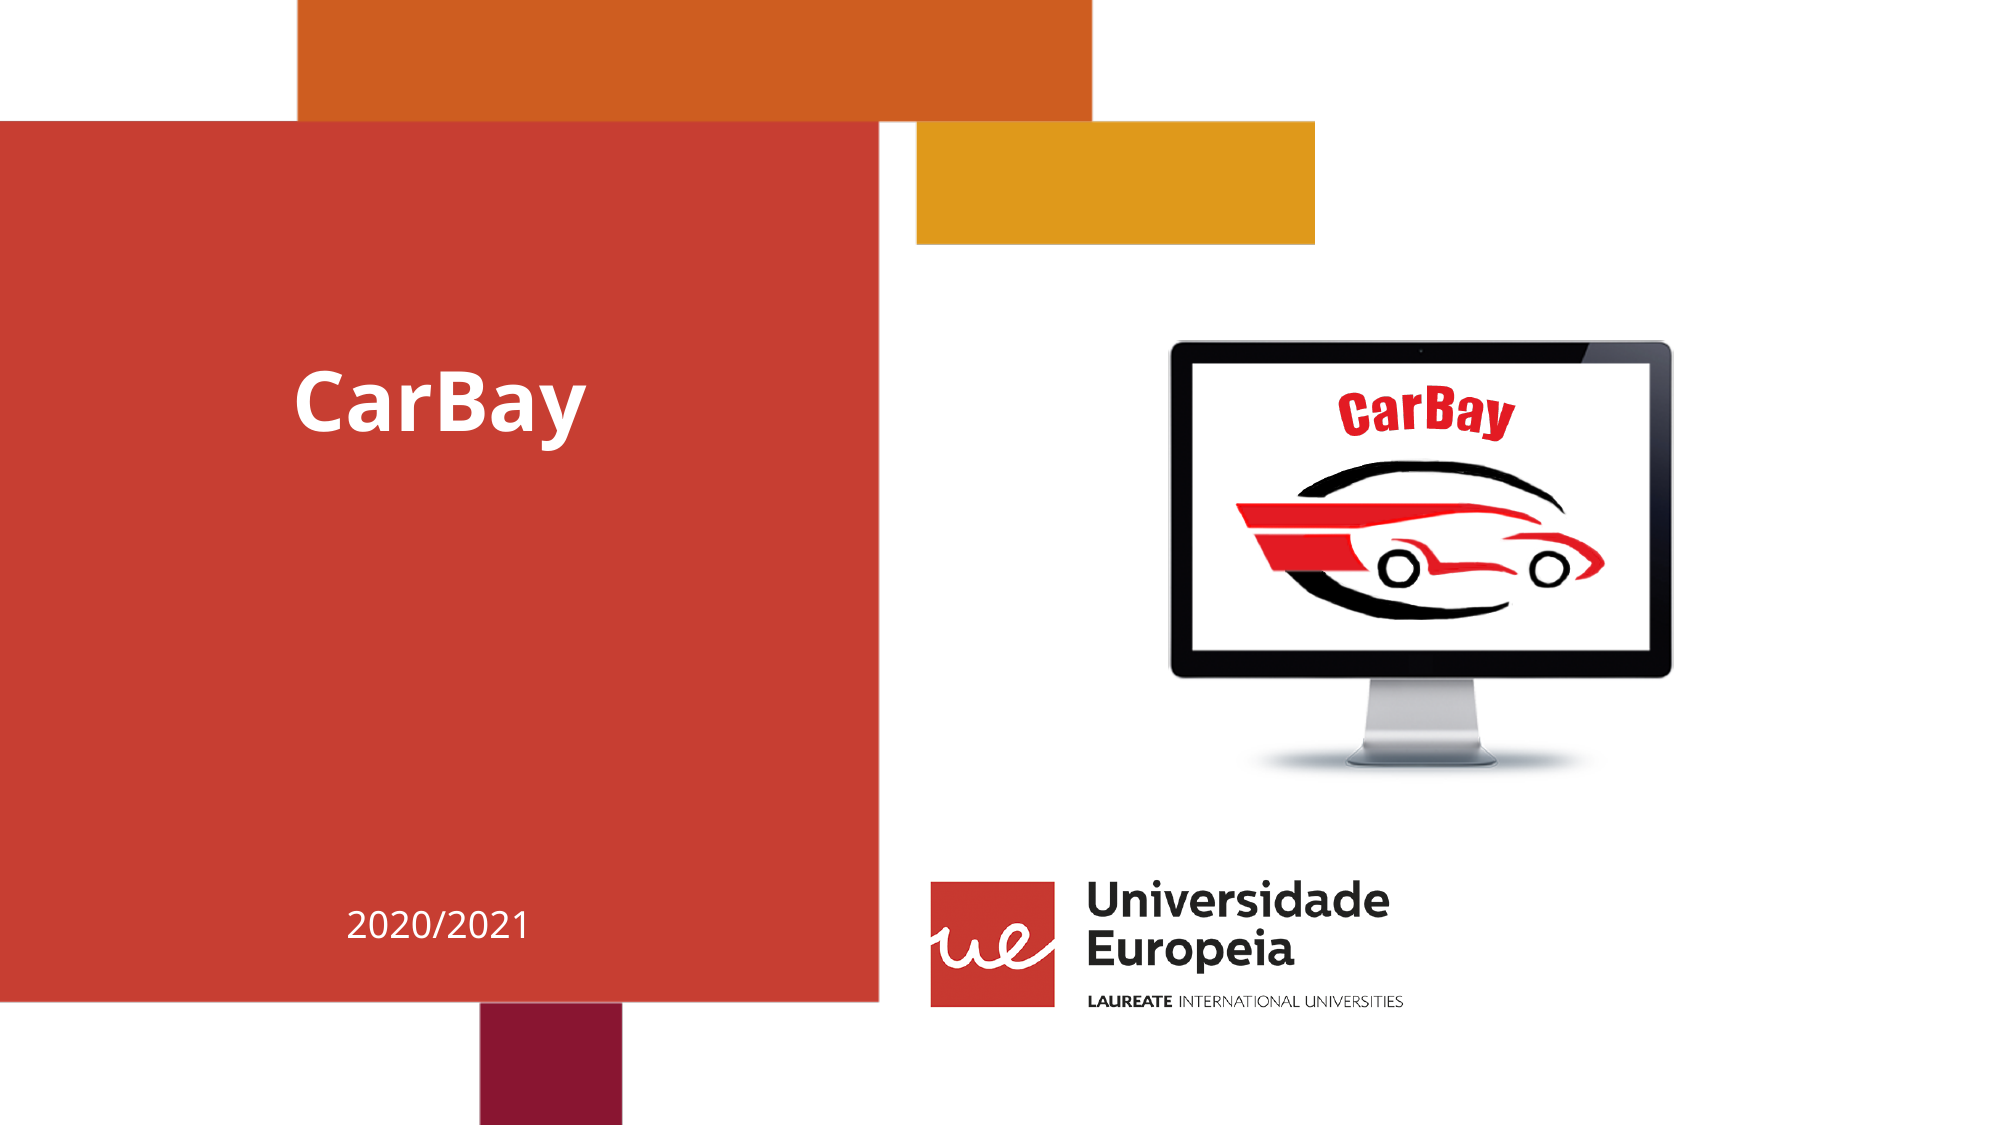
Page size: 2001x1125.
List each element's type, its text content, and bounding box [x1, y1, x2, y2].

list 2020/2021 [57, 882, 821, 971]
title CarBay [57, 191, 821, 619]
picture [0, 0, 1717, 1125]
